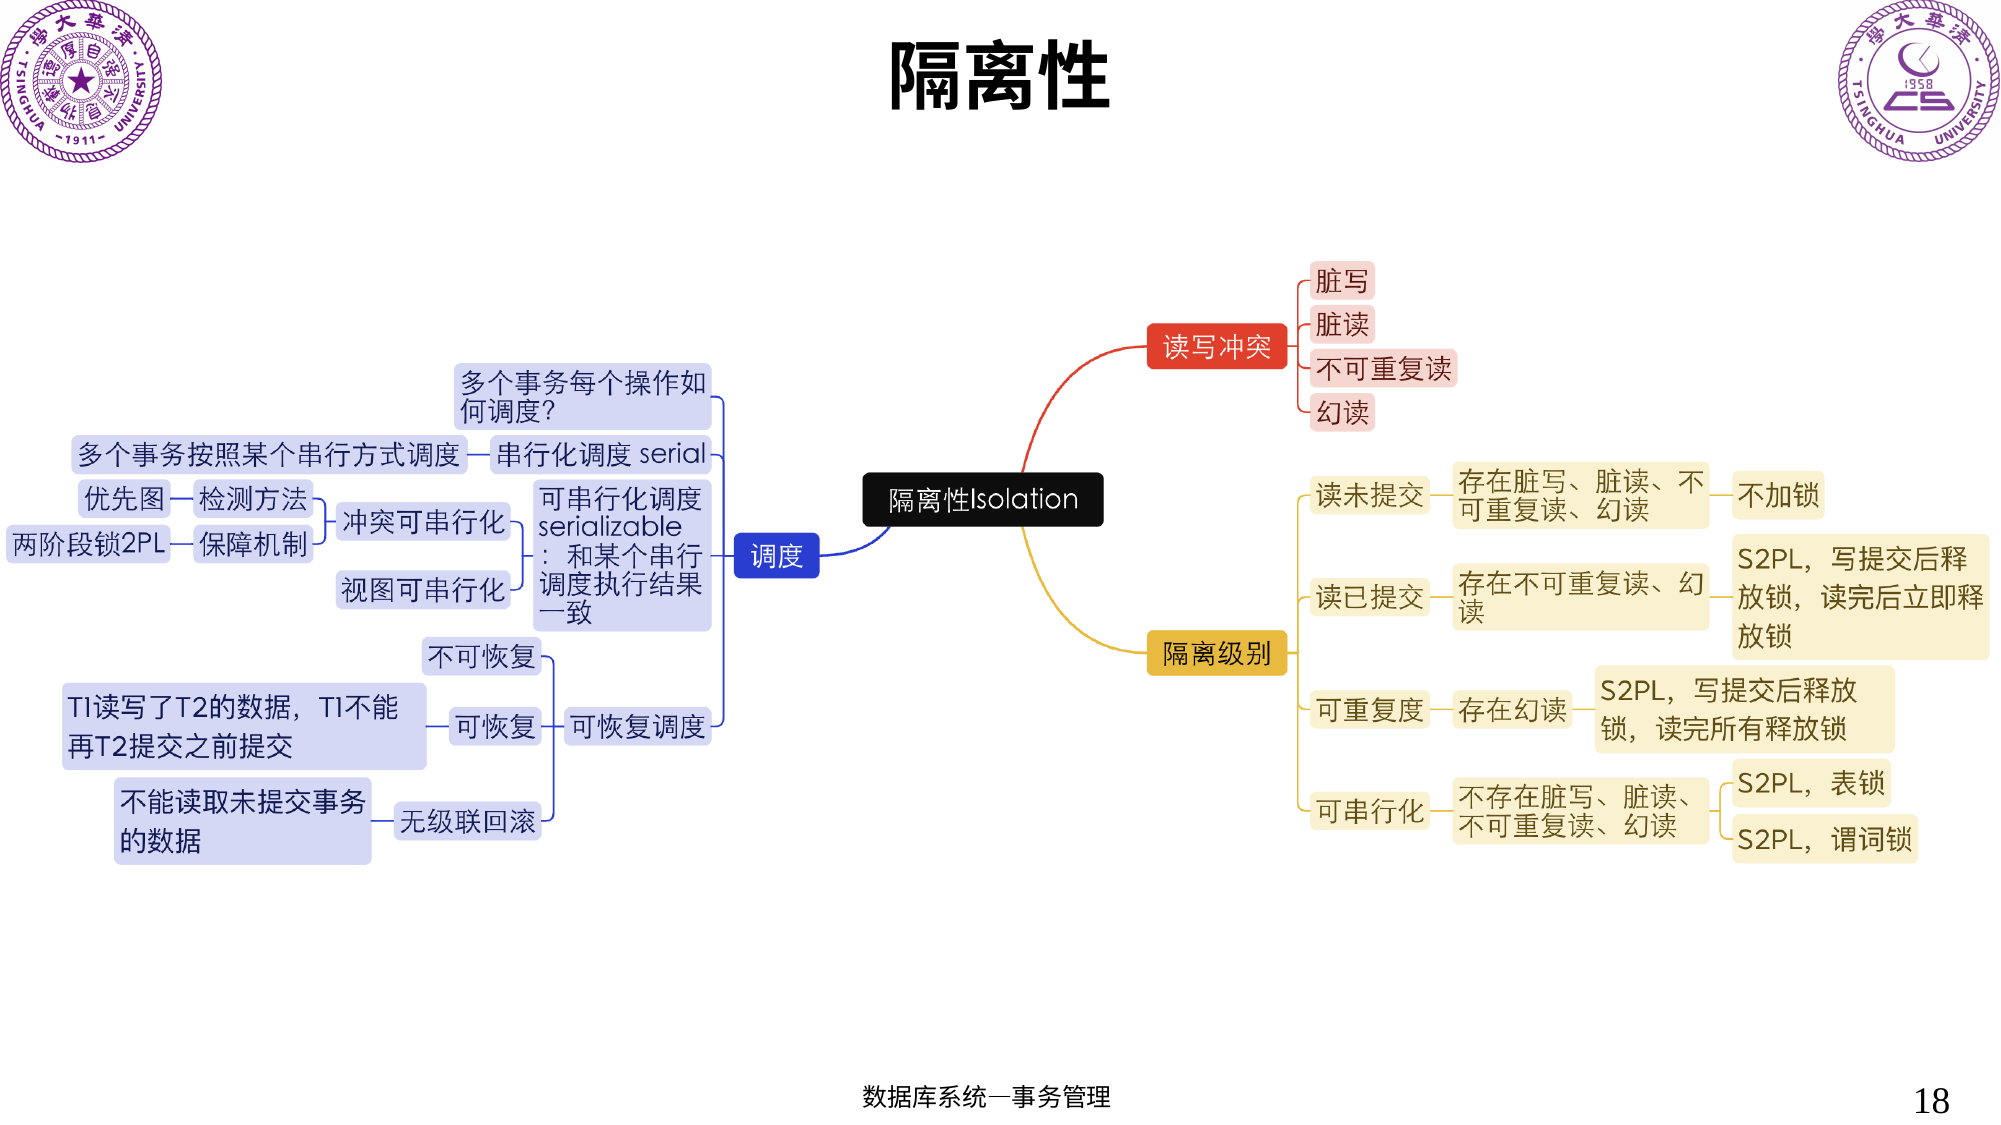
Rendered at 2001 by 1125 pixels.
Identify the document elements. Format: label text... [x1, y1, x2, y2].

picture [0, 0, 162, 163]
picture [1838, 0, 2000, 162]
slide_number 18 [1898, 1069, 2000, 1125]
picture [0, 252, 2000, 874]
title 隔离性 [172, 17, 1828, 130]
footer 数据库系统—事务管理 [670, 1073, 1304, 1125]
